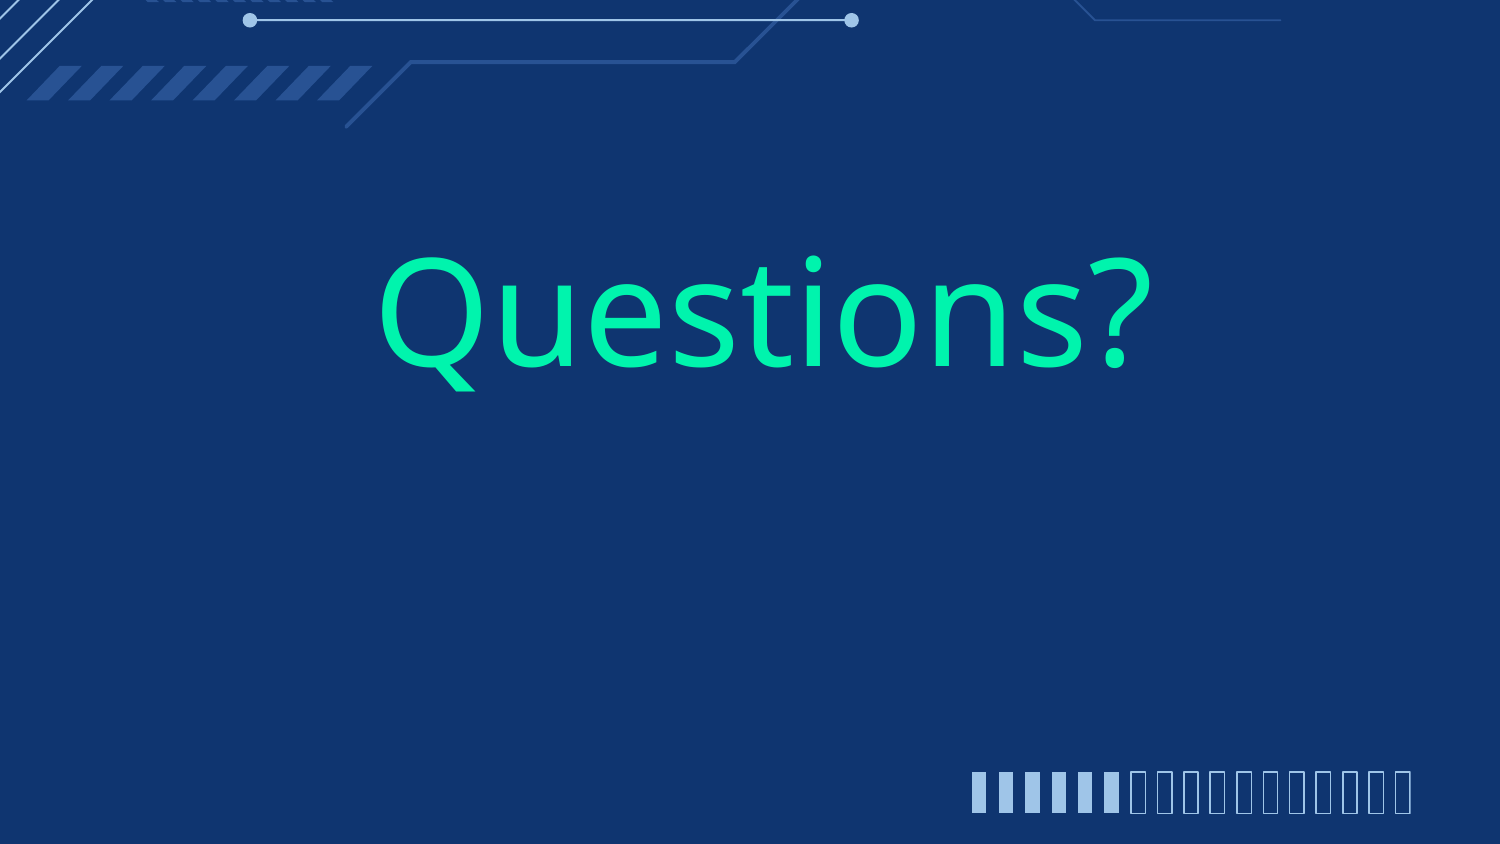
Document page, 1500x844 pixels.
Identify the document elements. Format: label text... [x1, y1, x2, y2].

title Questions? [131, 216, 1396, 364]
